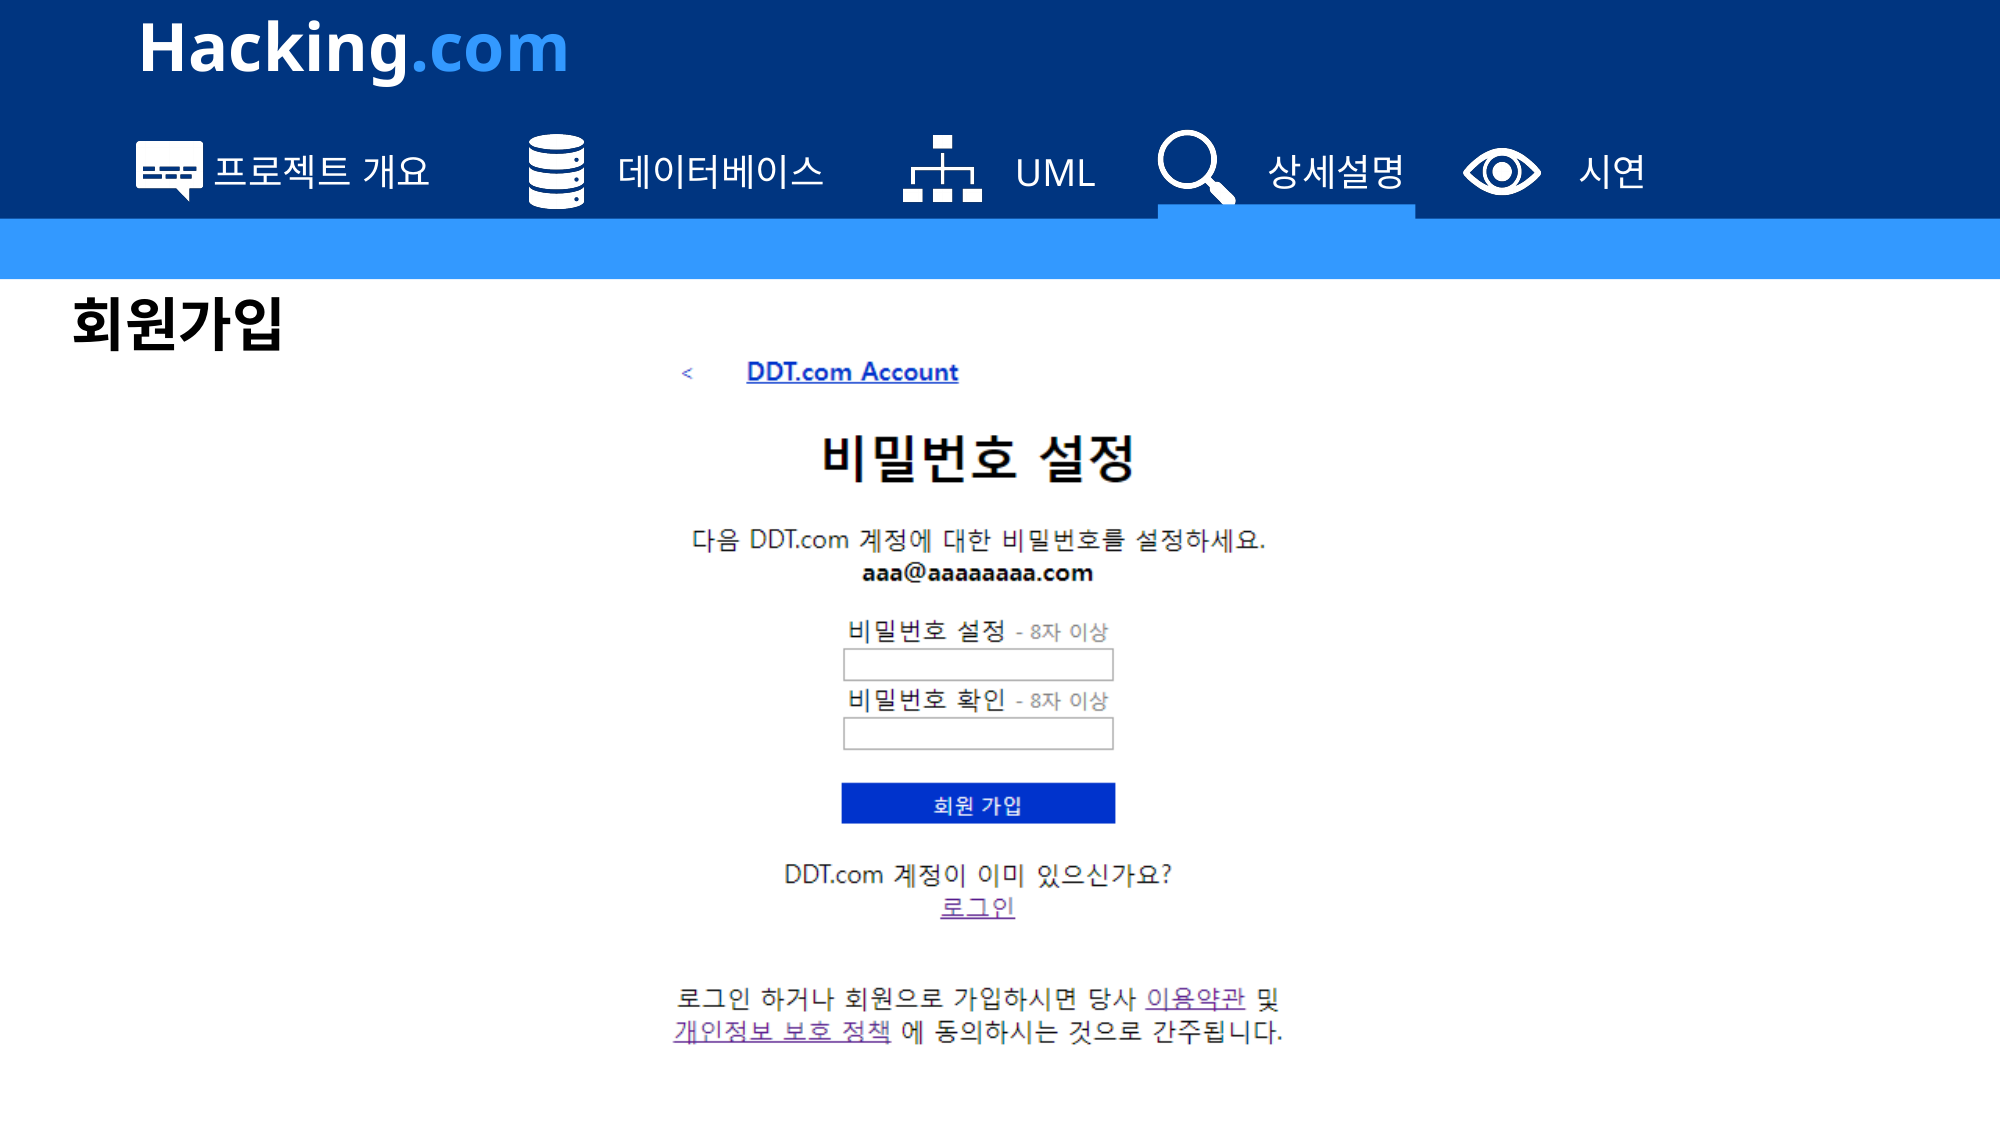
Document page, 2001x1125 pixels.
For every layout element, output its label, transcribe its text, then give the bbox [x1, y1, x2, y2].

text_box 회원가입 [57, 280, 990, 366]
picture [0, 0, 2000, 219]
picture [573, 326, 1394, 1125]
text_box [0, 219, 2000, 280]
